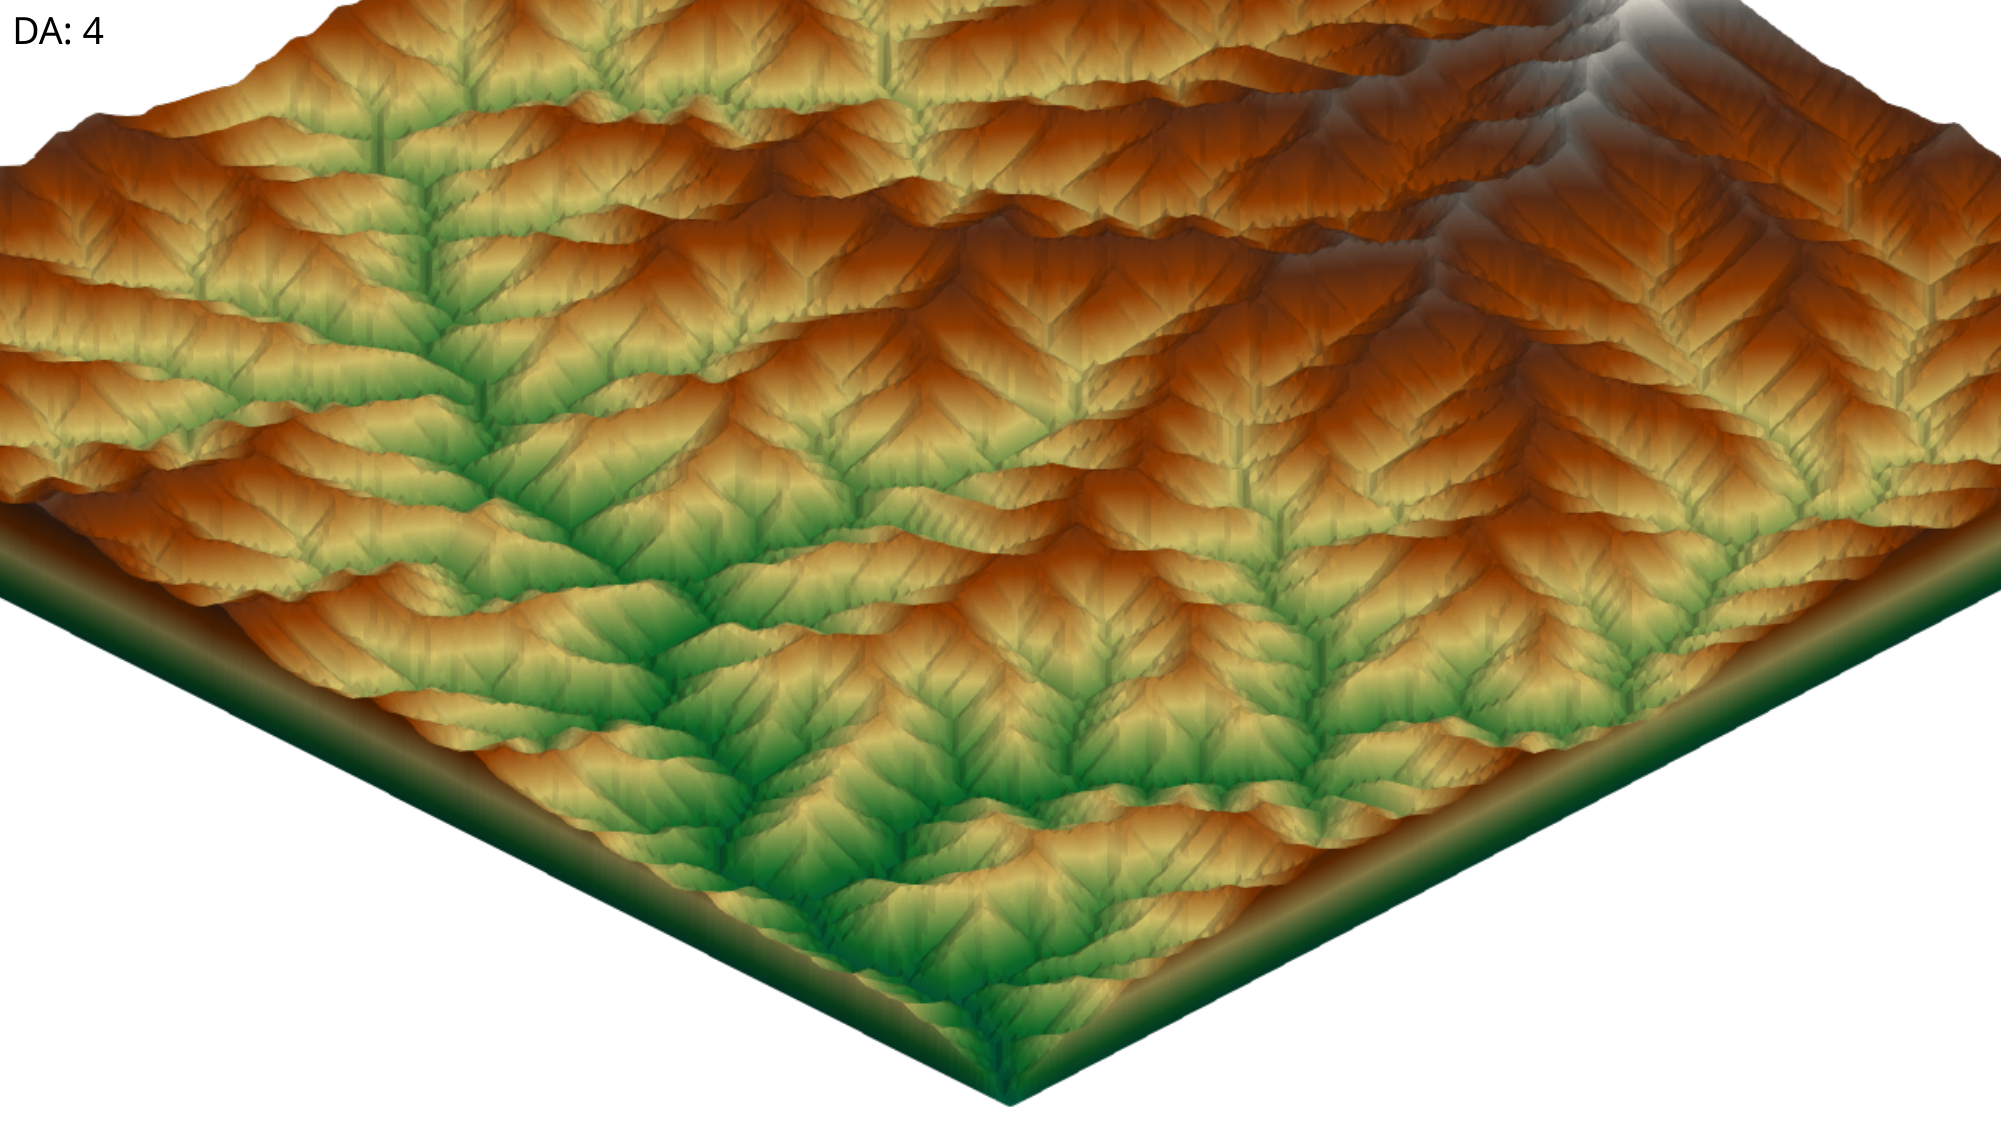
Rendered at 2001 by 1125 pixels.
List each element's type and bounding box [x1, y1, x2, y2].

text_box [0, 0, 2000, 1125]
